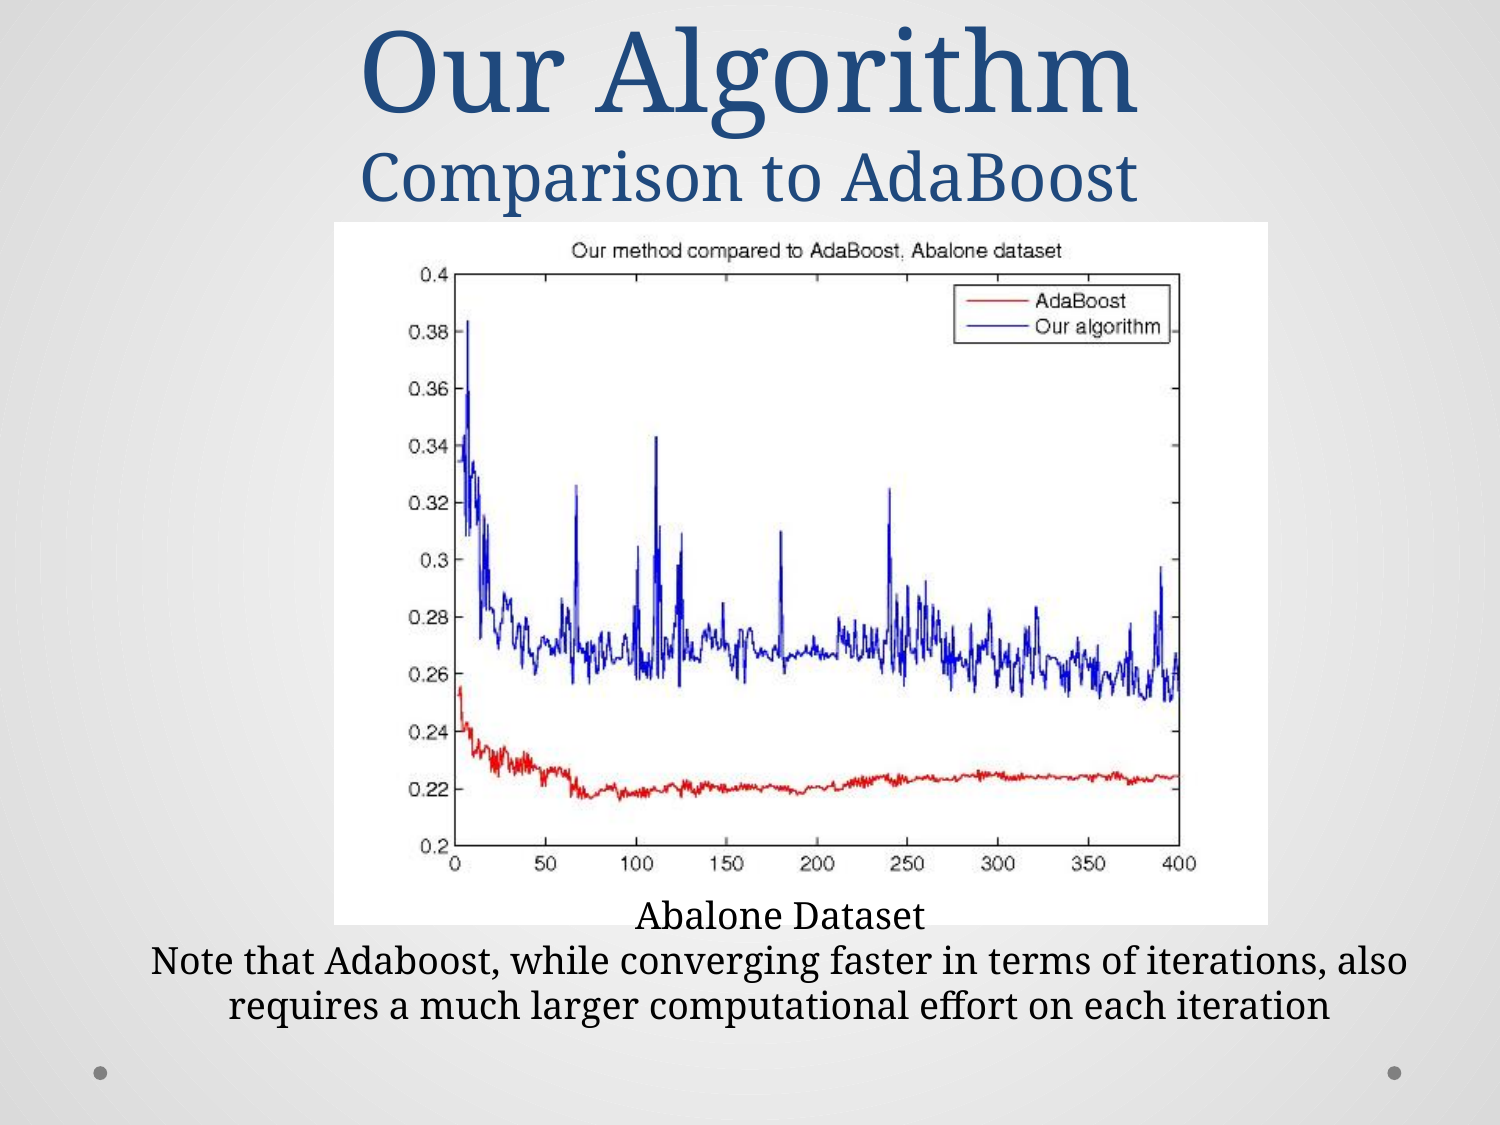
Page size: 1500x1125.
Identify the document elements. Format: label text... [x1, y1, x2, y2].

text_box Abalone Dataset Note that Adaboost, while converging faster in terms of iterations, also requires a much larger computational effort on each iteration [74, 884, 1486, 1080]
picture [334, 222, 1268, 925]
title Our Algorithm Comparison to AdaBoost [75, 6, 1425, 223]
